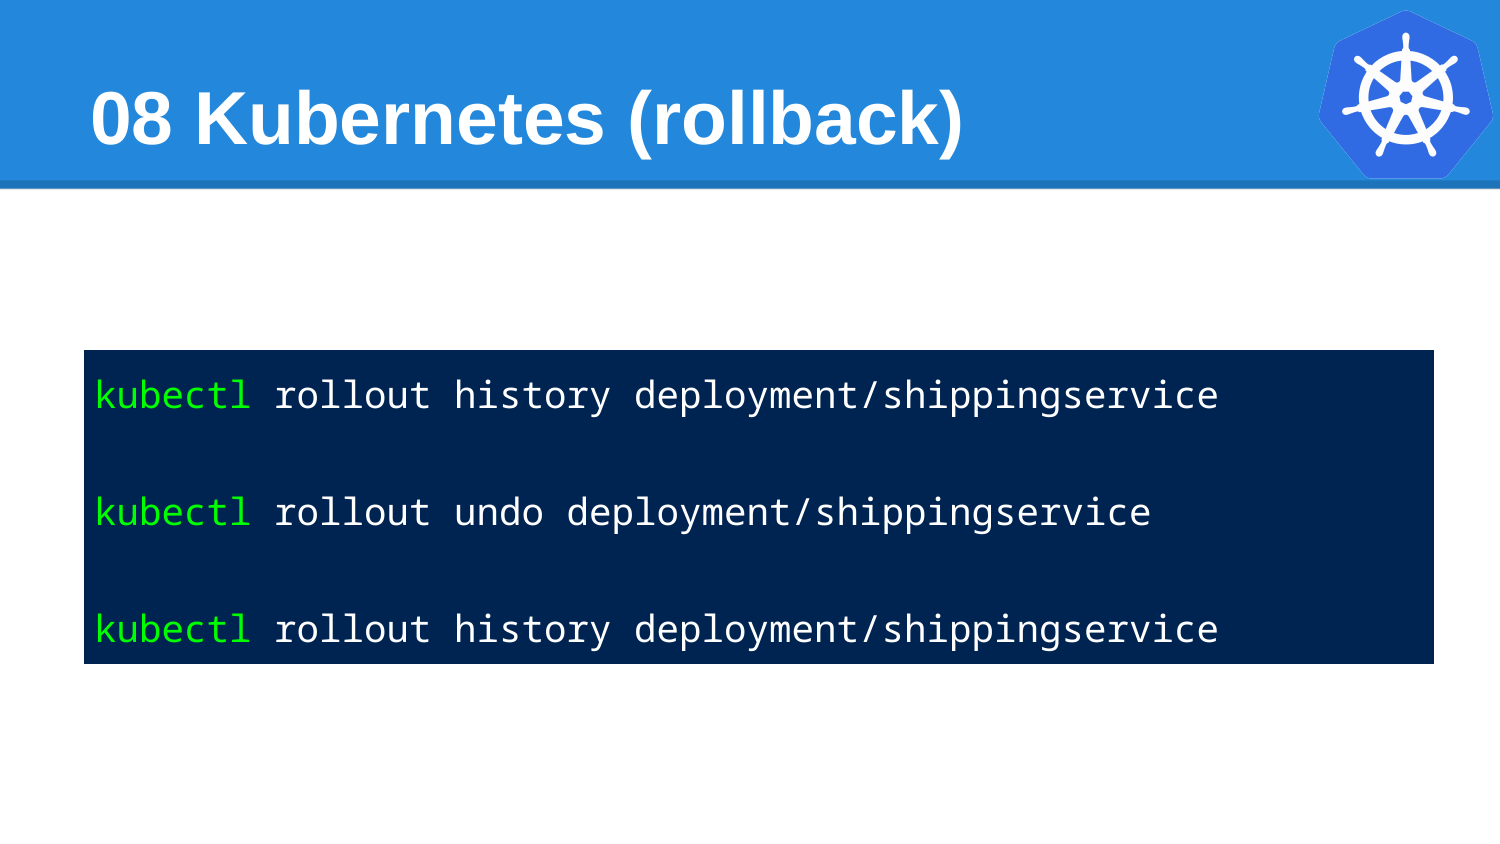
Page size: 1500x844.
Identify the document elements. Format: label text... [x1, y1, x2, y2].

title 08 Kubernetes (rollback) [75, 33, 1425, 175]
table_header kubectl rollout history deployment/shippingservice kubectl rollout undo deployment/shippingservice kubectl rollout history deployment/shippingservice [84, 350, 1434, 664]
picture [1318, 7, 1494, 182]
